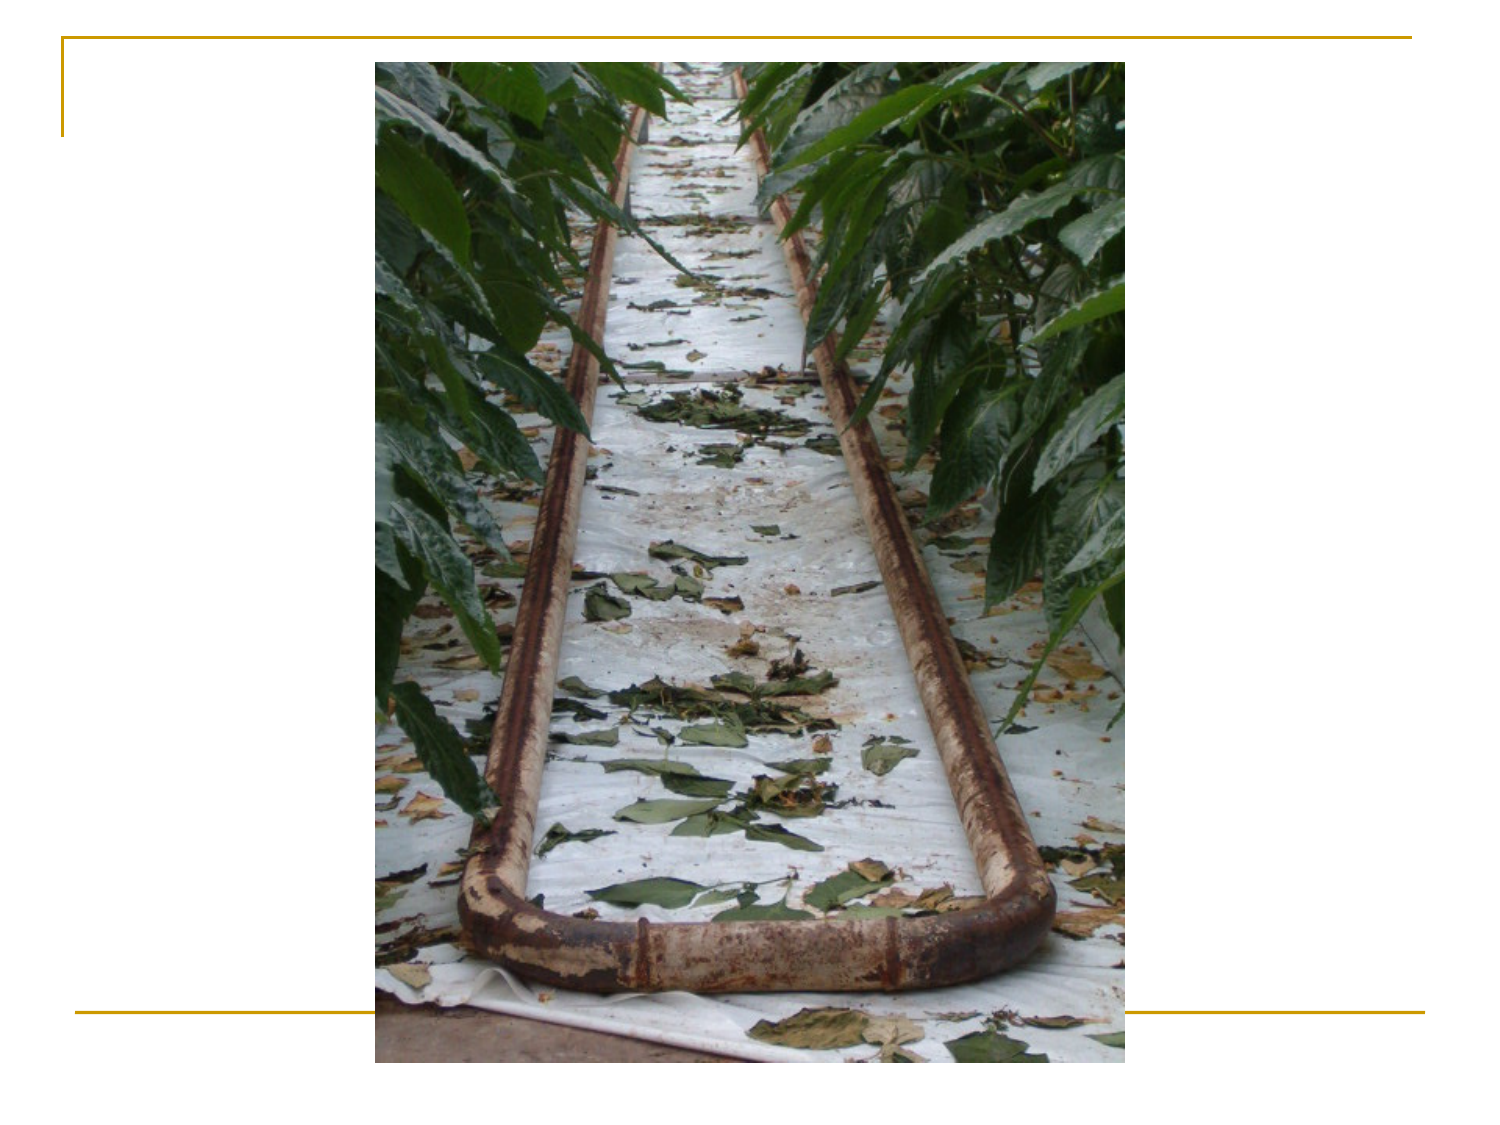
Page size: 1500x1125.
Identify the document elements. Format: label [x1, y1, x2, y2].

picture [374, 62, 1126, 1063]
